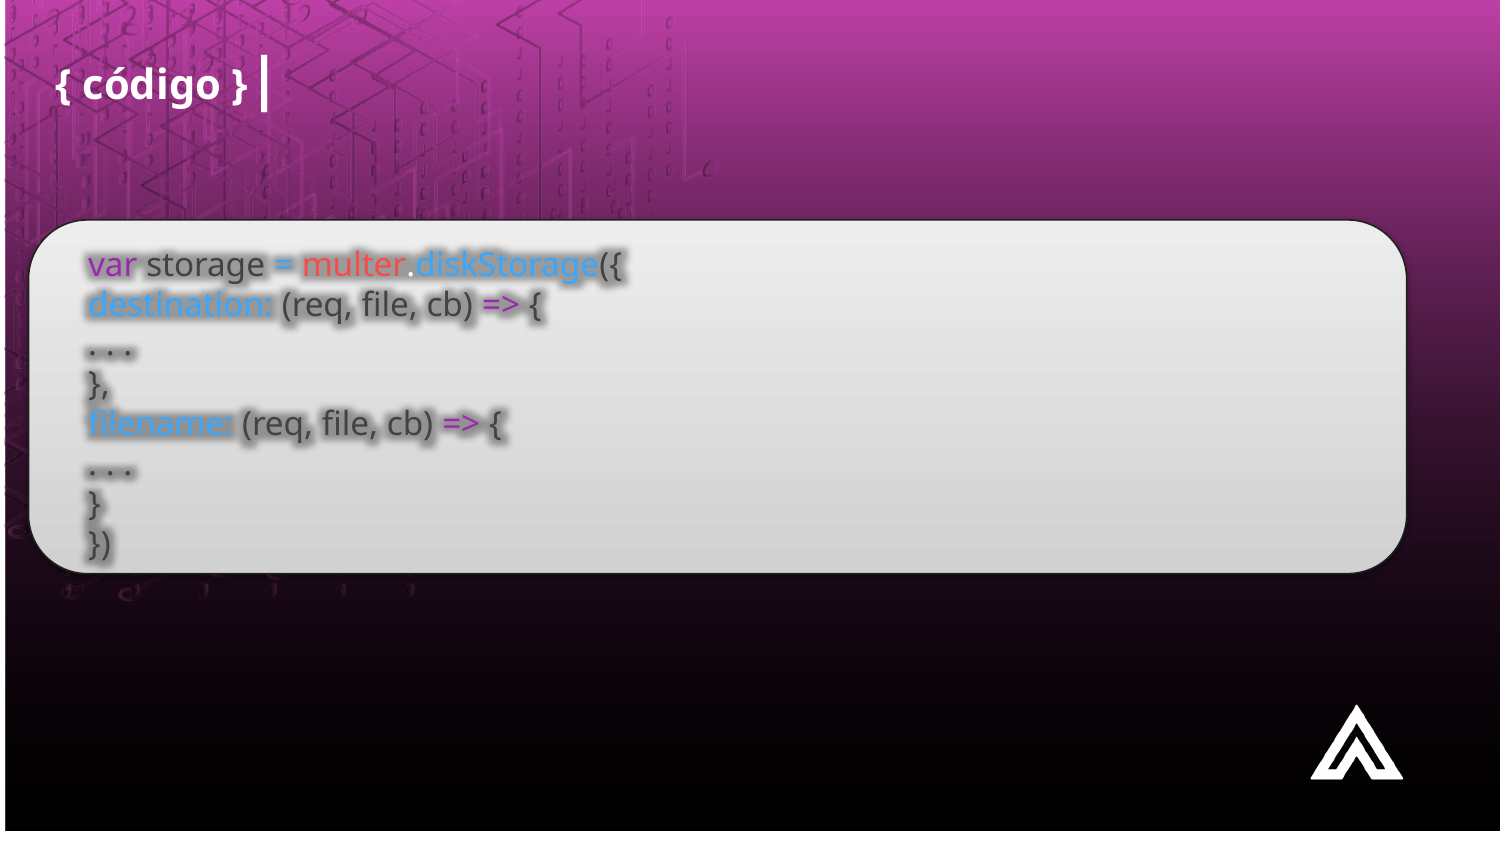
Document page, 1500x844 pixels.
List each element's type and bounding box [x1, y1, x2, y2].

text_box [3, 0, 1500, 831]
picture [1297, 692, 1407, 794]
